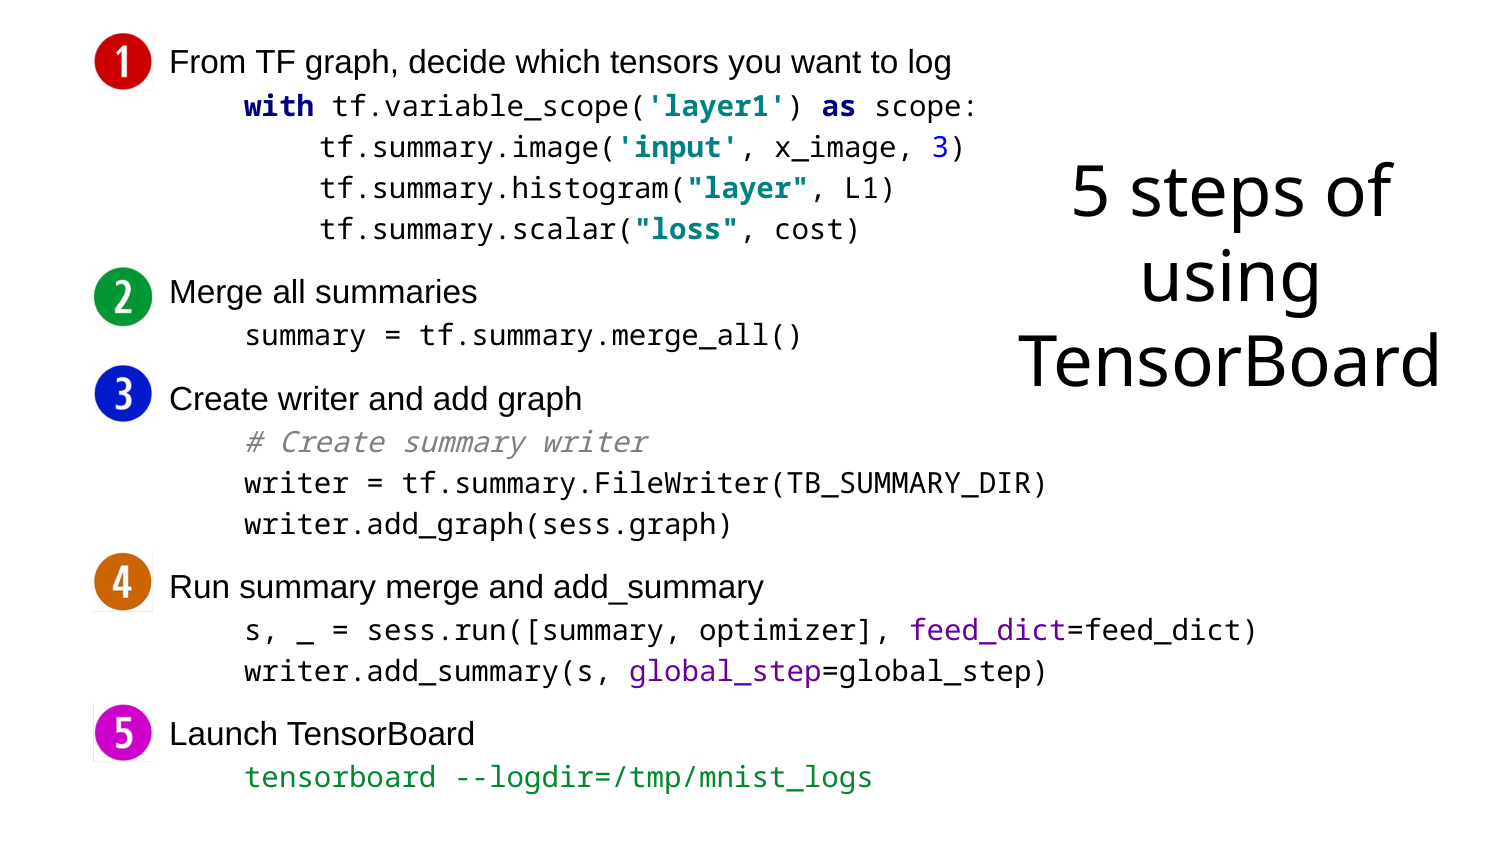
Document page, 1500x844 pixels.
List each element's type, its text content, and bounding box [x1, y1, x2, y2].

picture [93, 363, 153, 423]
picture [93, 551, 153, 612]
picture [93, 267, 153, 327]
list From TF graph, decide which tensors you want to log with tf.variable_scope('layer1') as scope: tf.summary.image('input', x_image, 3) tf.summary.histogram("layer", L1) tf.summary.scalar("loss", cost) Merge all summaries summary = tf.summary.merge_all() Create writer and add graph # Create summary writer writer = tf.summary.FileWriter(TB_SUMMARY_DIR) writer.add_graph(sess.graph) Run summary merge and add_summary s, _ = sess.run([summary, optimizer], feed_dict=feed_dict) writer.add_summary(s, global_step=global_step) Launch TensorBoard tensorboard --logdir=/tmp/mnist_logs [164, 32, 1300, 802]
picture [93, 32, 153, 91]
picture [93, 702, 153, 763]
title 5 steps of using TensorBoard [1300, 168, 1488, 379]
